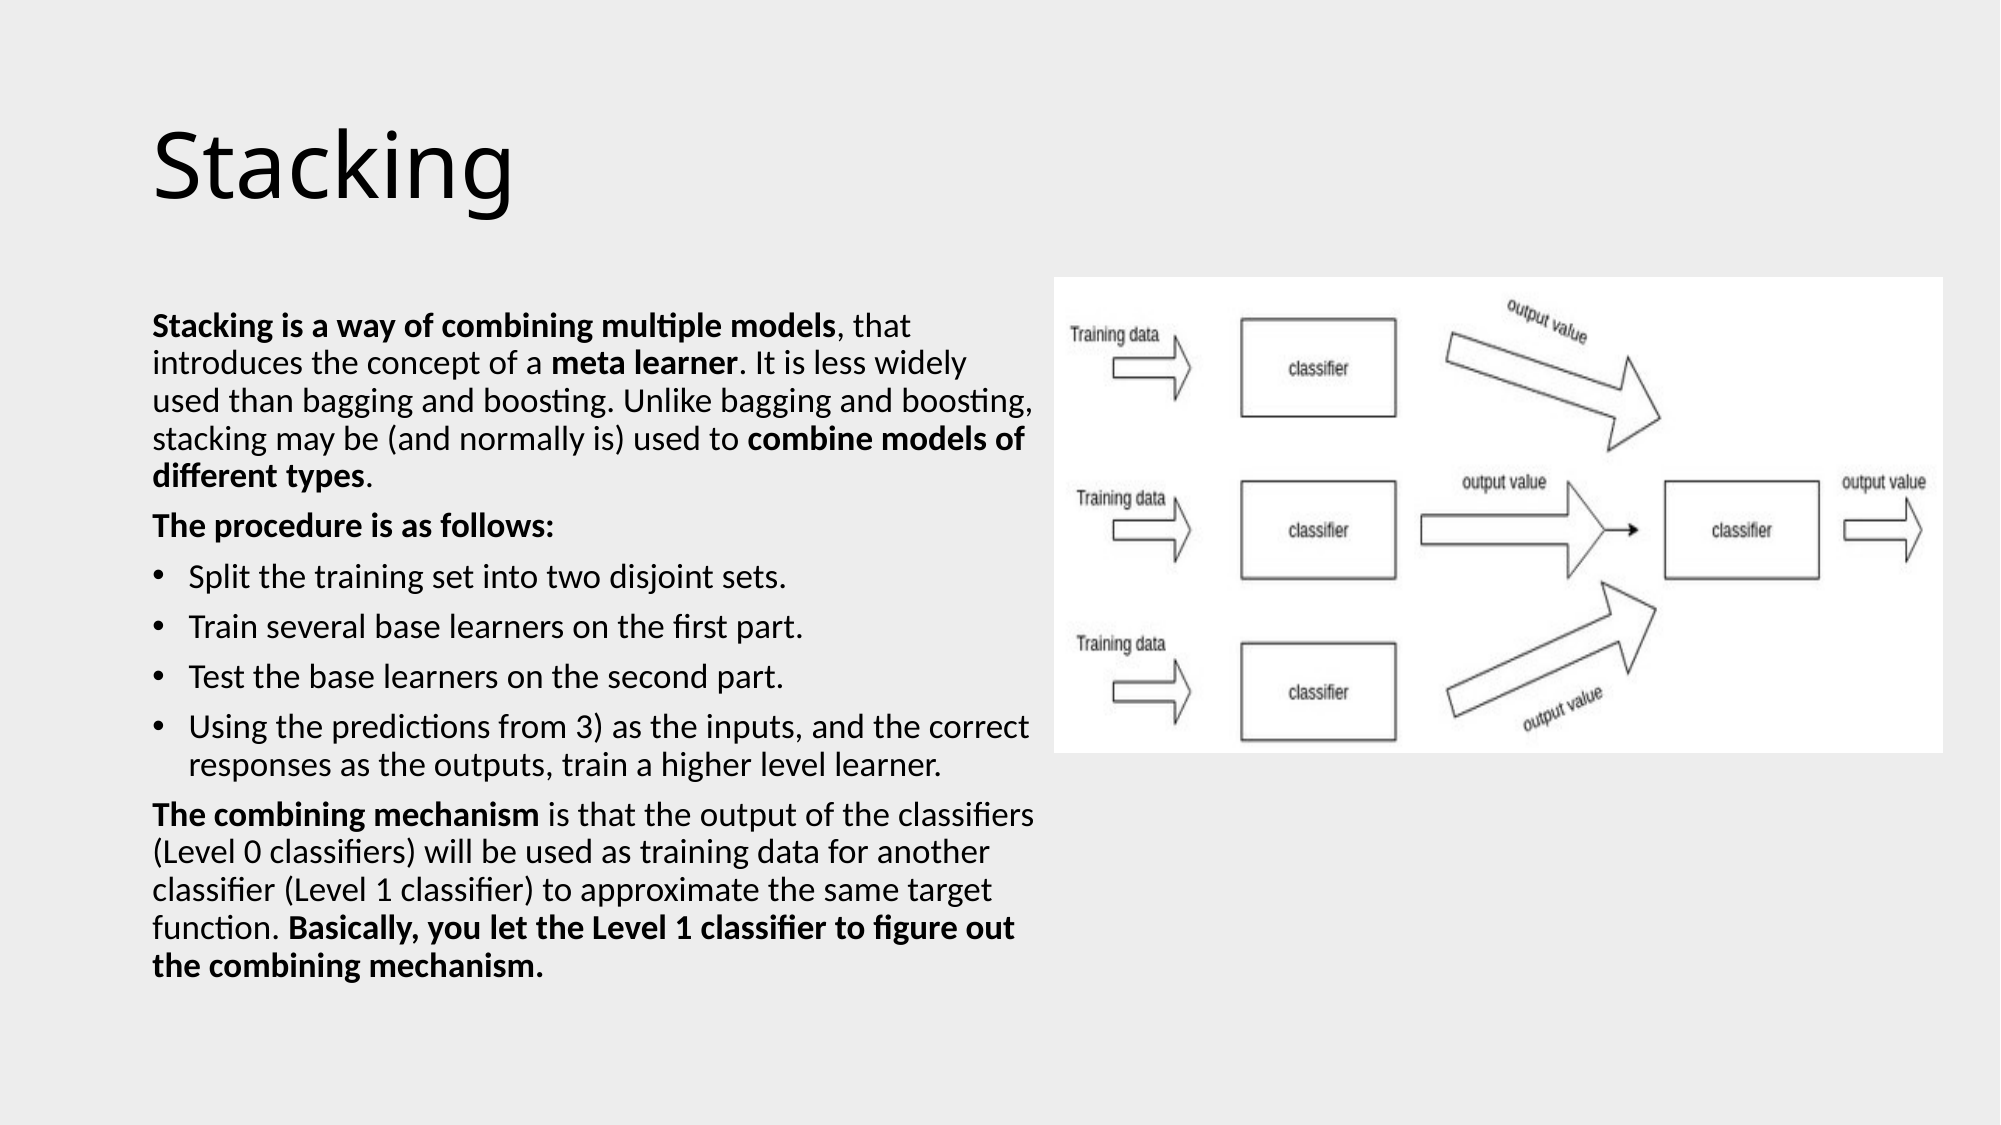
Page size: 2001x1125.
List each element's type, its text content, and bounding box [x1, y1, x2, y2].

list Stacking is a way of combining multiple models, that introduces the concept of a meta learner. It is less widely used than bagging and boosting. Unlike bagging and boosting, stacking may be (and normally is) used to combine models of different types. The procedure is as follows: Split the training set into two disjoint sets. Train several base learners on the first part. Test the base learners on the second part. Using the predictions from 3) as the inputs, and the correct responses as the outputs, train a higher level learner. The combining mechanism is that the output of the classifiers (Level 0 classifiers) will be used as training data for another classifier (Level 1 classifier) to approximate the same target function. Basically, you let the Level 1 classifier to figure out the combining mechanism. [137, 299, 1055, 1014]
picture [1054, 277, 1943, 753]
title Stacking [137, 59, 1863, 278]
